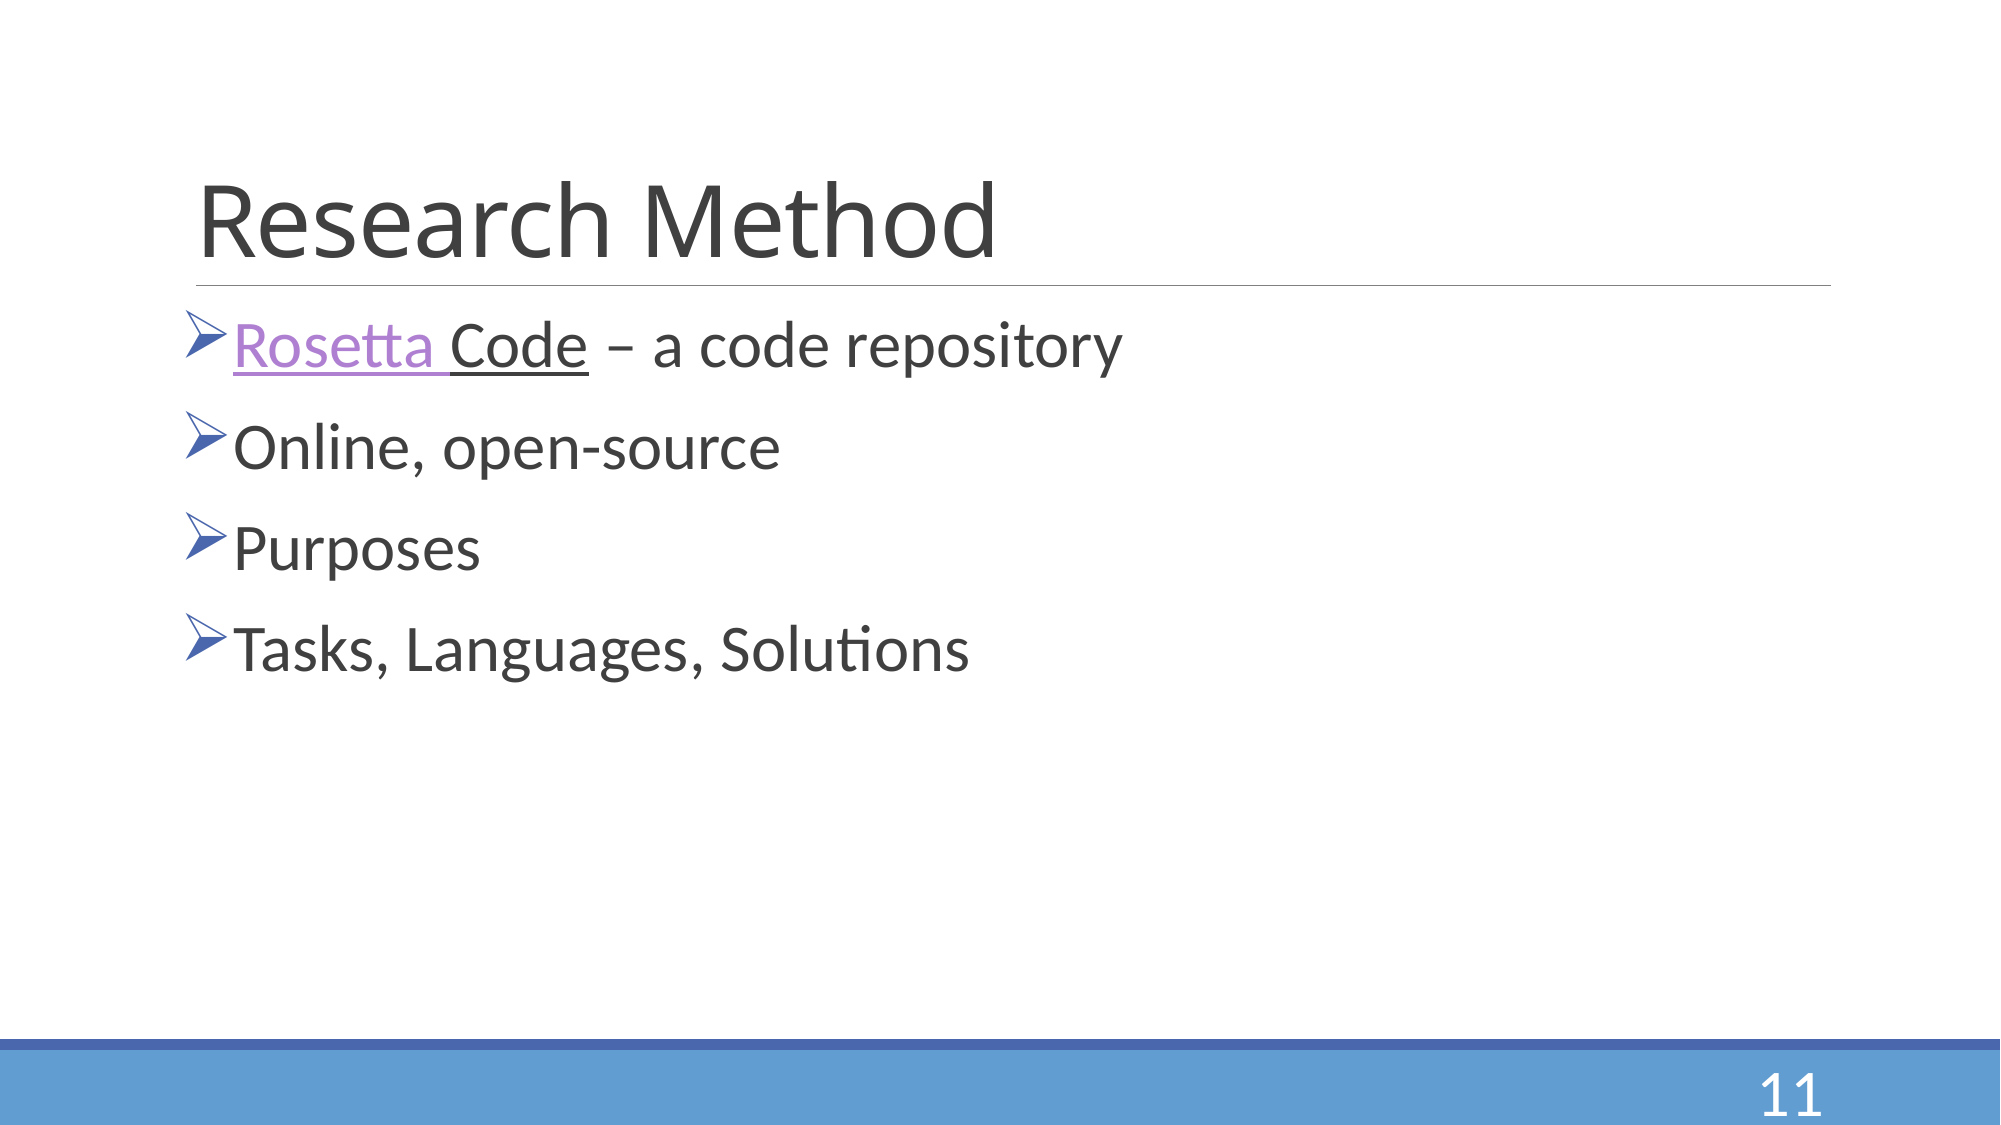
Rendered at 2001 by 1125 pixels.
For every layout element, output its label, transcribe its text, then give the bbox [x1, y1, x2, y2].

slide_number 11 [1624, 1059, 1840, 1120]
list Rosetta Code – a code repository Online, open-source Purposes Tasks, Languages, Solutions [180, 302, 1830, 963]
title Research Method [180, 47, 1830, 285]
